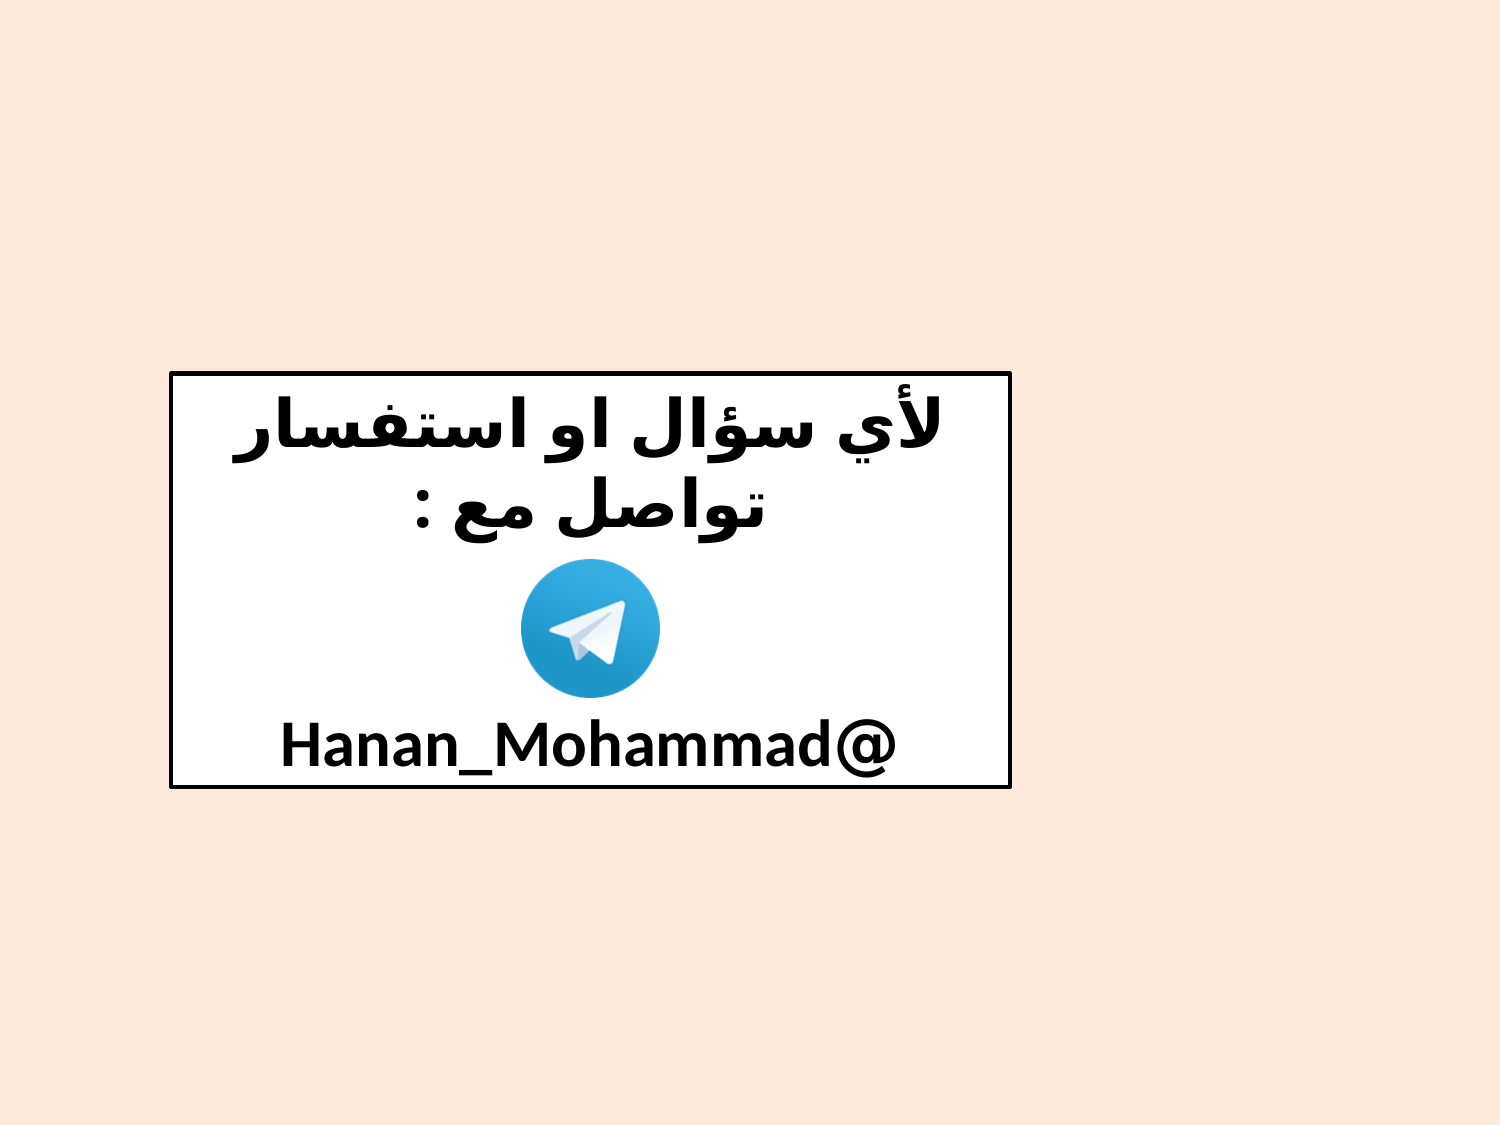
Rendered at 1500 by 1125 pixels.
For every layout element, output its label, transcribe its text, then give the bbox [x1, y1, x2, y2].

title [0, 0, 1500, 1125]
text_box لأي سؤال او استفسار تواصل مع : @Hanan_Mohammad [169, 371, 1012, 789]
picture [521, 558, 660, 698]
